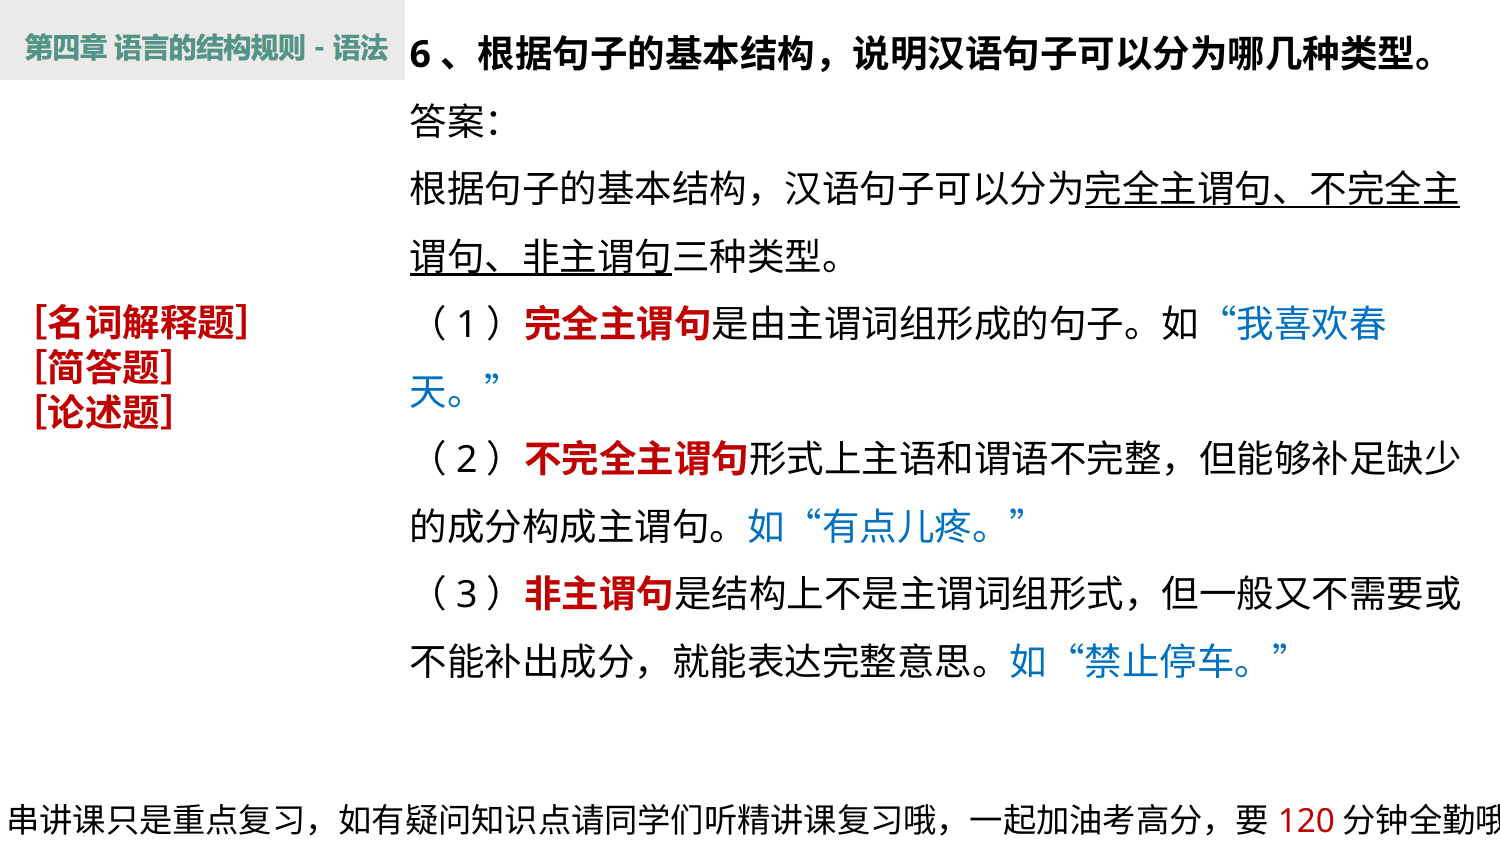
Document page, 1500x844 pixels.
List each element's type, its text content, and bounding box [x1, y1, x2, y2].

text_box ［名词解释题］ ［简答题］ ［论述题］ [0, 291, 288, 442]
text_box 6、根据句子的基本结构，说明汉语句子可以分为哪几种类型。 答案： 根据句子的基本结构，汉语句子可以分为完全主谓句、不完全主谓句、非主谓句三种类型。 （1）完全主谓句是由主谓词组形成的句子。如“我喜欢春天。” （2）不完全主谓句形式上主语和谓语不完整，但能够补足缺少的成分构成主谓句。如“有点儿疼。” （3）非主谓句是结构上不是主谓词组形式，但一般又不需要或不能补出成分，就能表达完整意思。如“禁止停车。” [394, 0, 1500, 690]
picture [0, 0, 405, 80]
